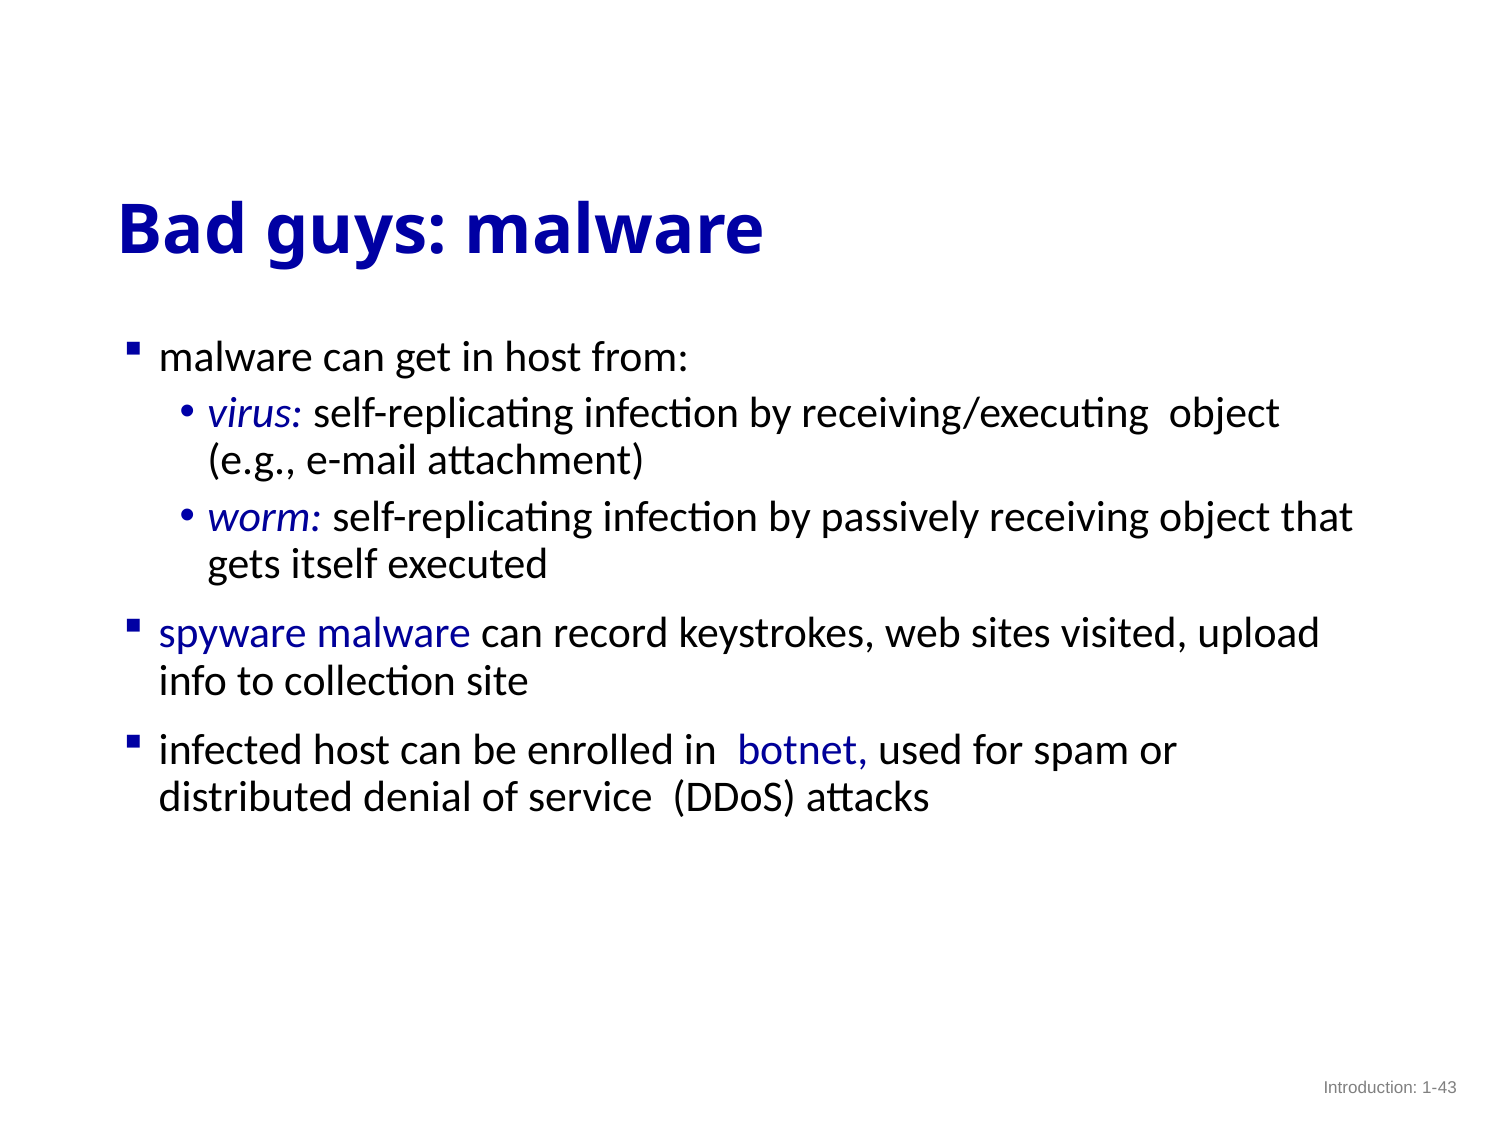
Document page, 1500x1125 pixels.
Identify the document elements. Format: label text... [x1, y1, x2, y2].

title Bad guys: malware [101, 176, 1396, 287]
text_box malware can get in host from: virus: self-replicating infection by receiving/executing object (e.g., e-mail attachment) worm: self-replicating infection by passively receiving object that gets itself executed spyware malware can record keystrokes, web sites visited, upload info to collection site infected host can be enrolled in botnet, used for spam or distributed denial of service (DDoS) attacks [112, 327, 1385, 934]
slide_number Introduction: 1-43 [1134, 1056, 1472, 1117]
